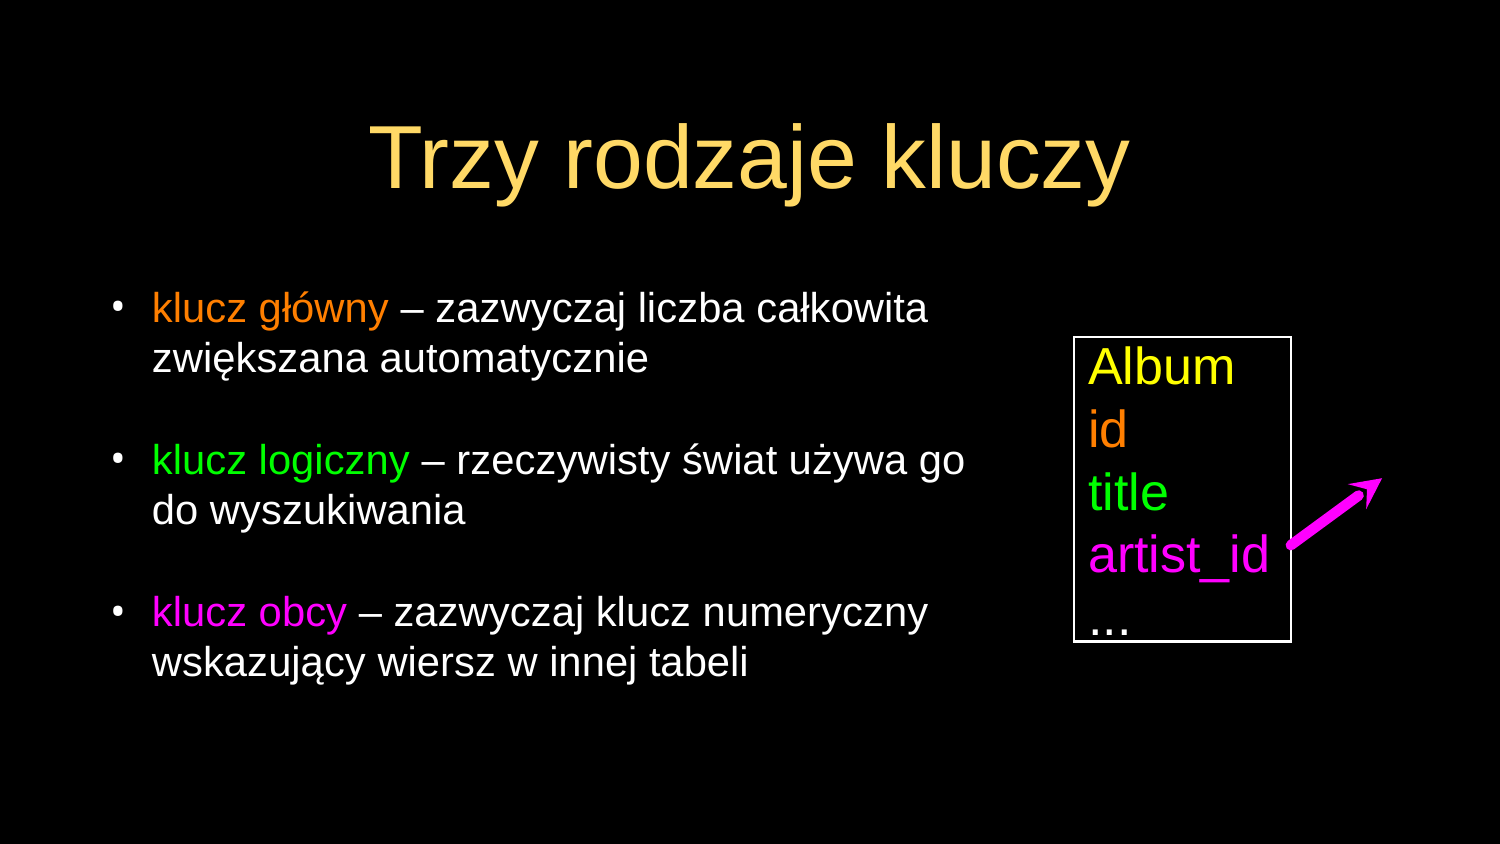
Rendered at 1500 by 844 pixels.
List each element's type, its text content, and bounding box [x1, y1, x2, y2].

list klucz główny – zazwyczaj liczba całkowita zwiększana automatycznie klucz logiczny – rzeczywisty świat używa go do wyszukiwania klucz obcy – zazwyczaj klucz numeryczny wskazujący wiersz w innej tabeli [106, 277, 978, 767]
text_box Album id title artist_id ... [1073, 336, 1291, 642]
title Trzy rodzaje kluczy [106, 71, 1393, 235]
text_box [1290, 477, 1383, 546]
